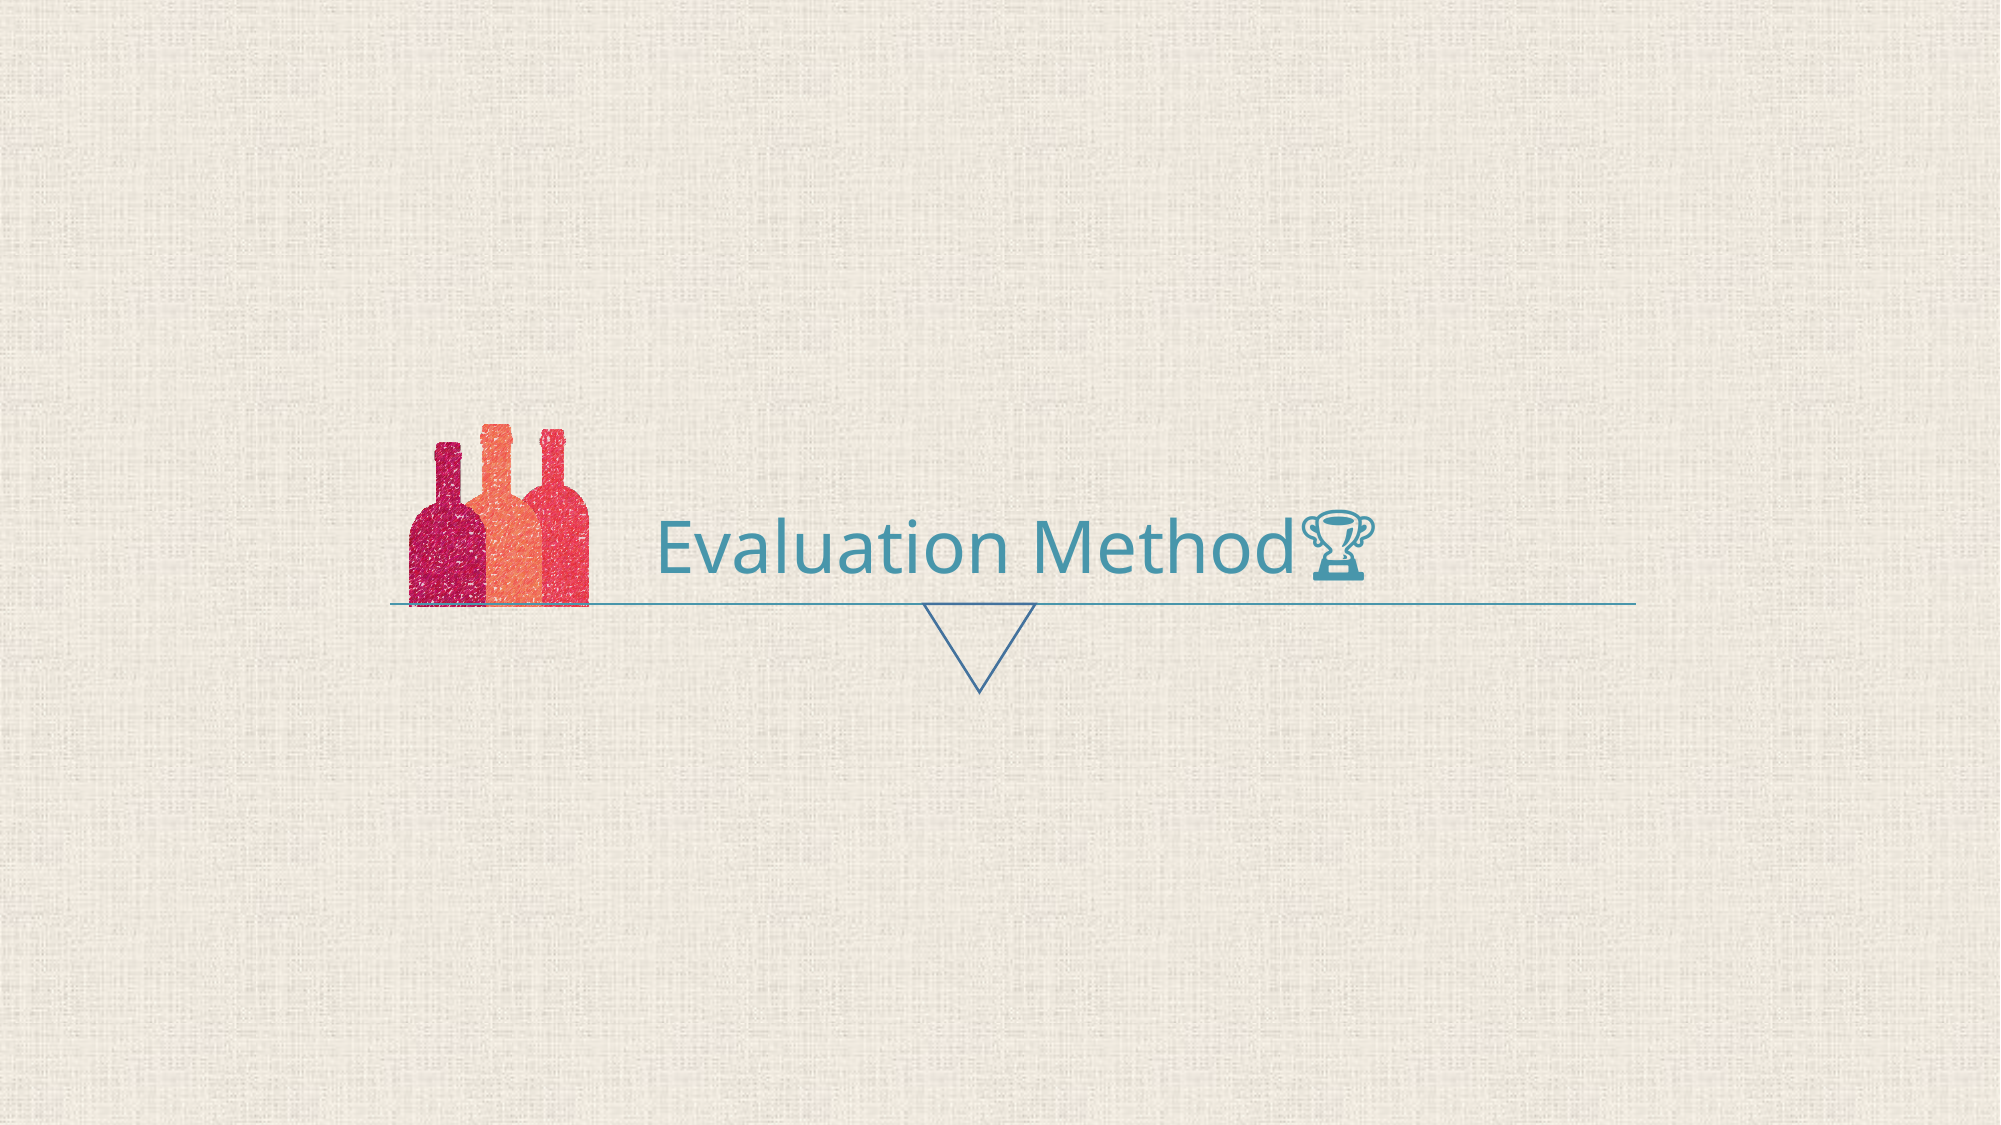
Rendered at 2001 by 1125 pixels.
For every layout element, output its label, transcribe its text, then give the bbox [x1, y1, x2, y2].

text_box Evaluation Method🏆 [639, 492, 1679, 596]
picture [408, 424, 609, 603]
text_box [922, 604, 1037, 695]
